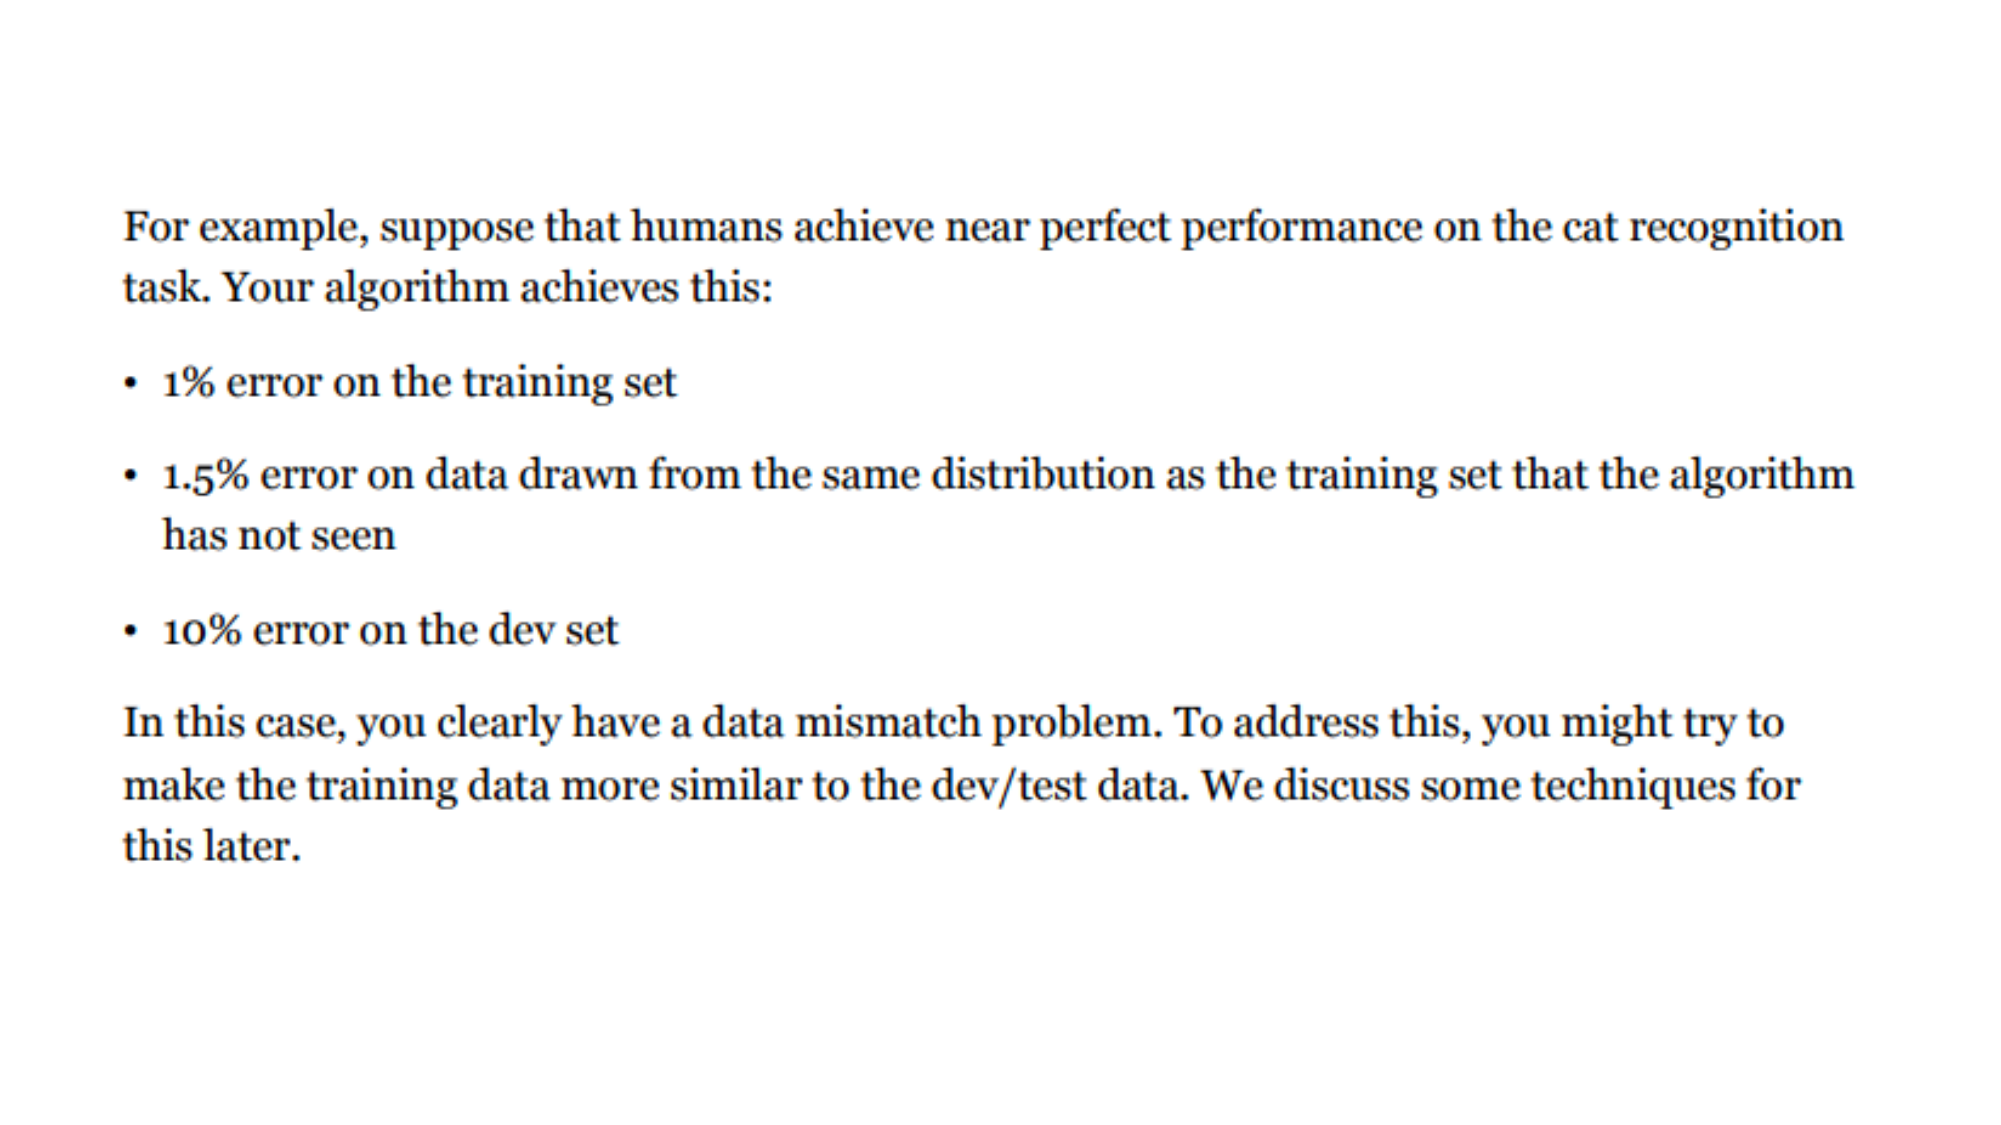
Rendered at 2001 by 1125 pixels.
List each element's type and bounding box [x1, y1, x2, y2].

picture [104, 200, 1874, 878]
